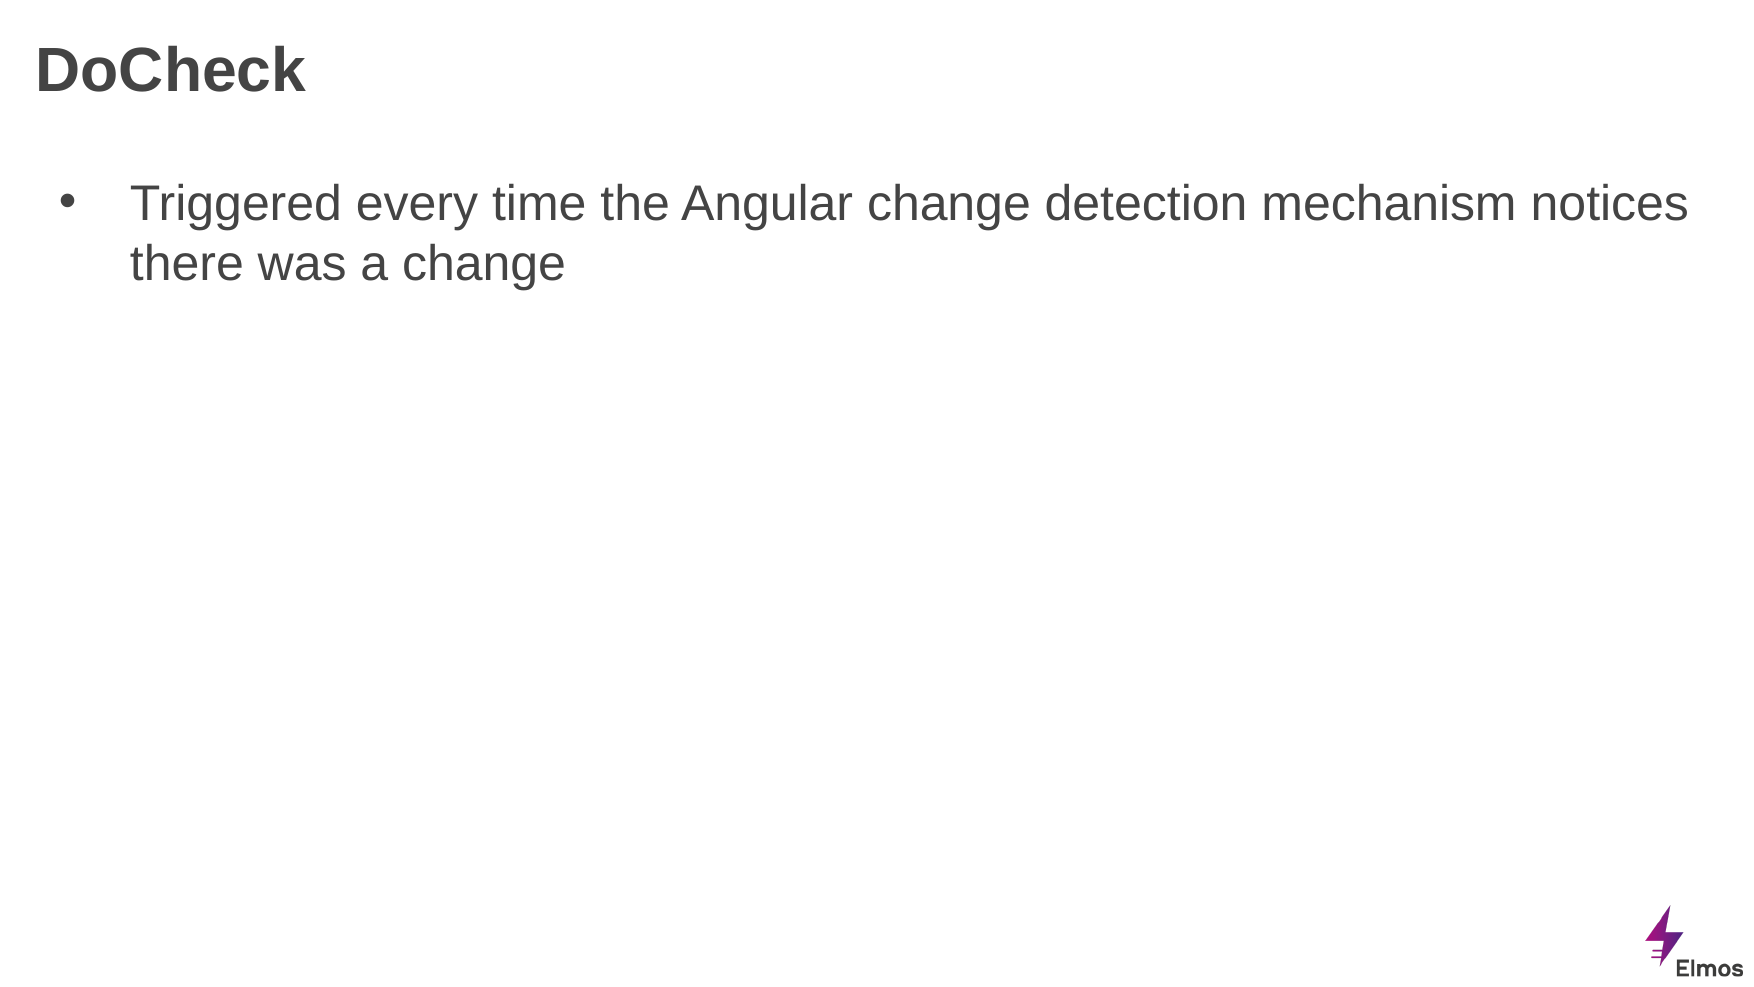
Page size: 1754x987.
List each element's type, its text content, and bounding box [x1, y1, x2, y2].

list Triggered every time the Angular change detection mechanism notices there was a change [59, 170, 1721, 958]
picture [1645, 905, 1743, 977]
title DoCheck [35, 29, 1721, 133]
